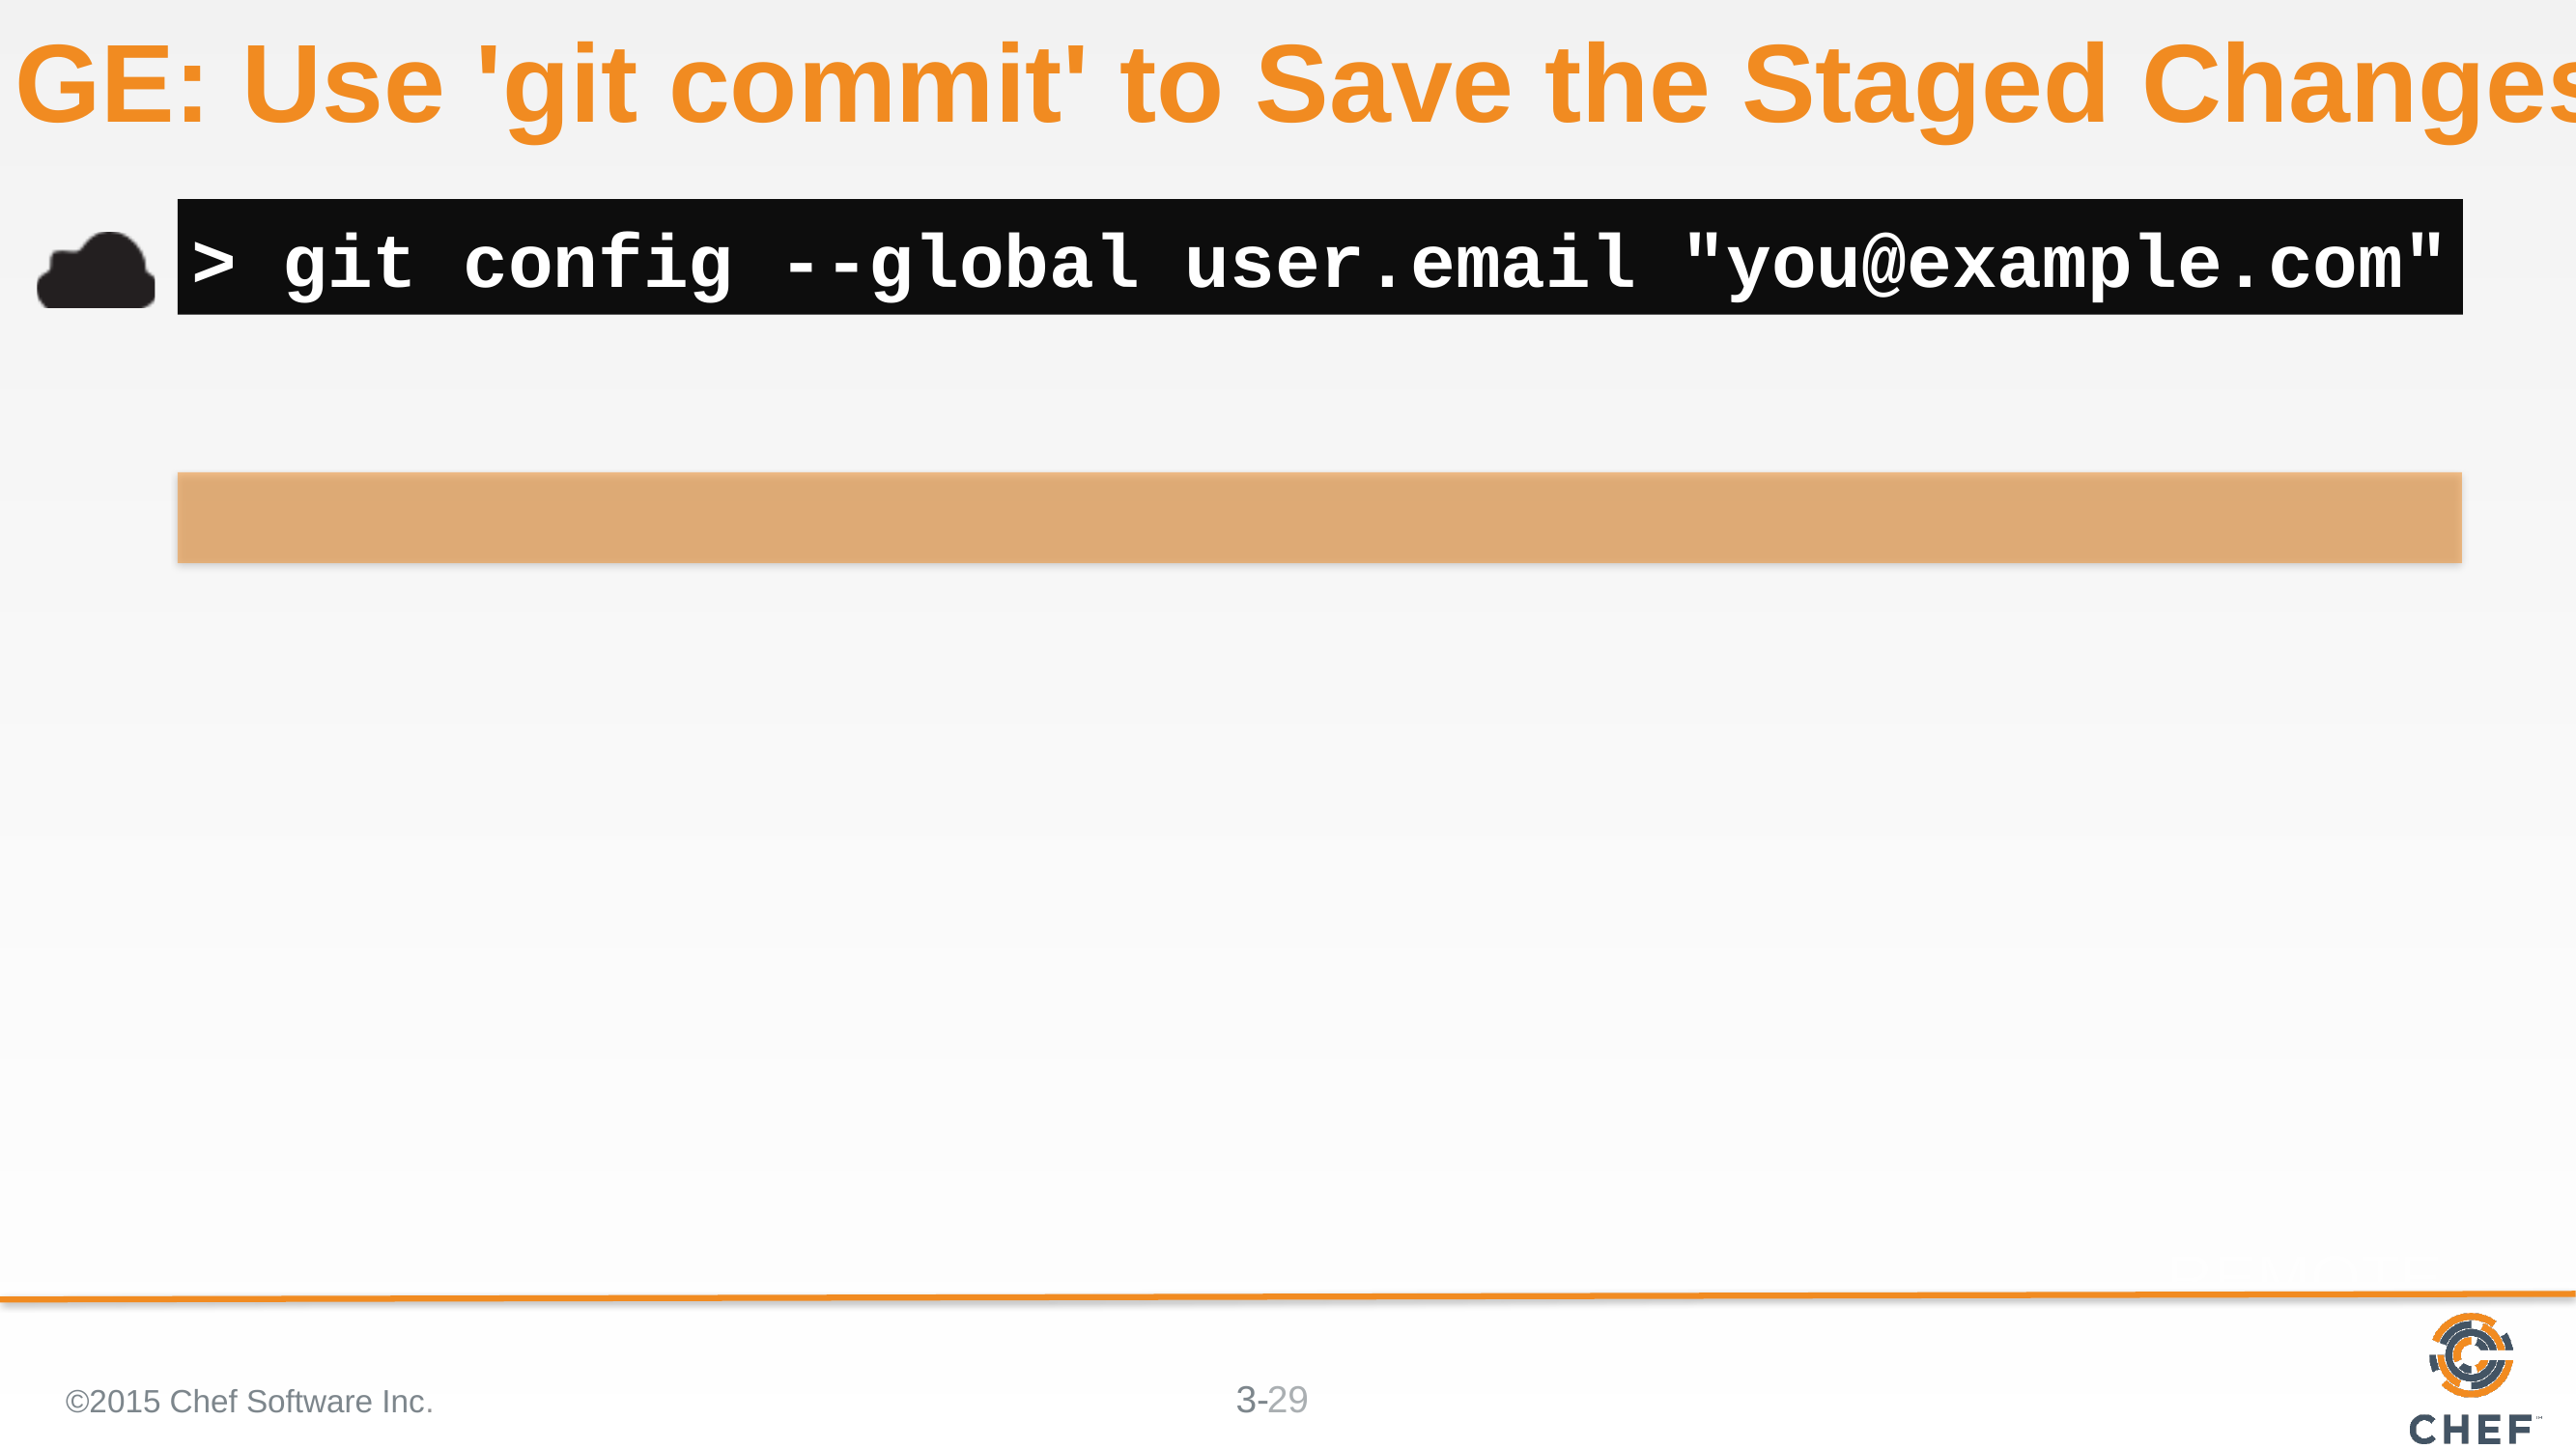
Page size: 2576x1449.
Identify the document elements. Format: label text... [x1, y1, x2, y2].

slide_number 29 [998, 1359, 1578, 1437]
title GE: Use 'git commit' to Save the Staged Changes [14, 26, 2576, 180]
footer ©2015 Chef Software Inc. [51, 1359, 952, 1440]
picture [2399, 1297, 2550, 1449]
list > git config --global user.email "you@example.com" [177, 199, 2463, 315]
